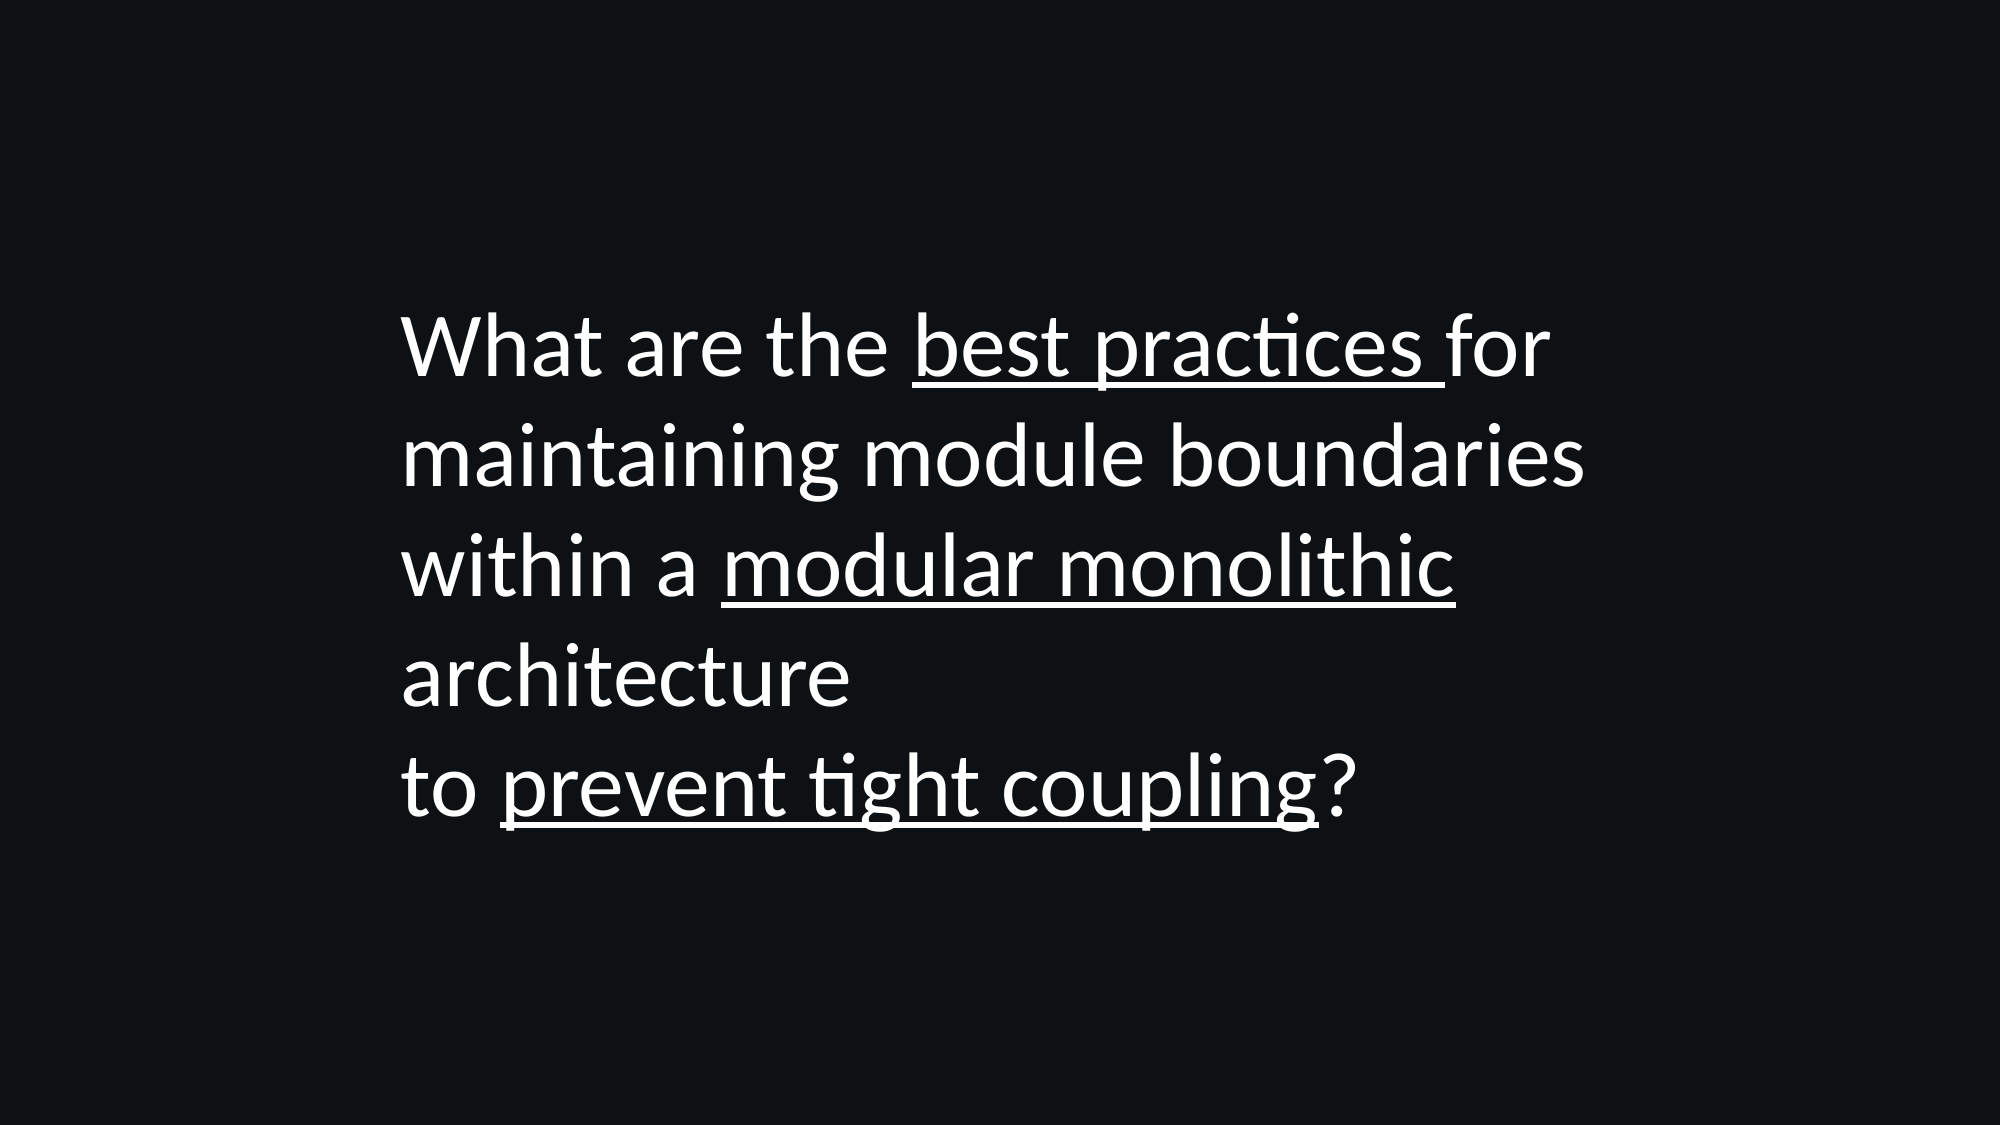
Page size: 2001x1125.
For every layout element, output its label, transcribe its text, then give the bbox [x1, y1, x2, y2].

text_box What are the best practices for maintaining module boundaries within a modular monolithic architecture to prevent tight coupling? [386, 277, 1659, 842]
